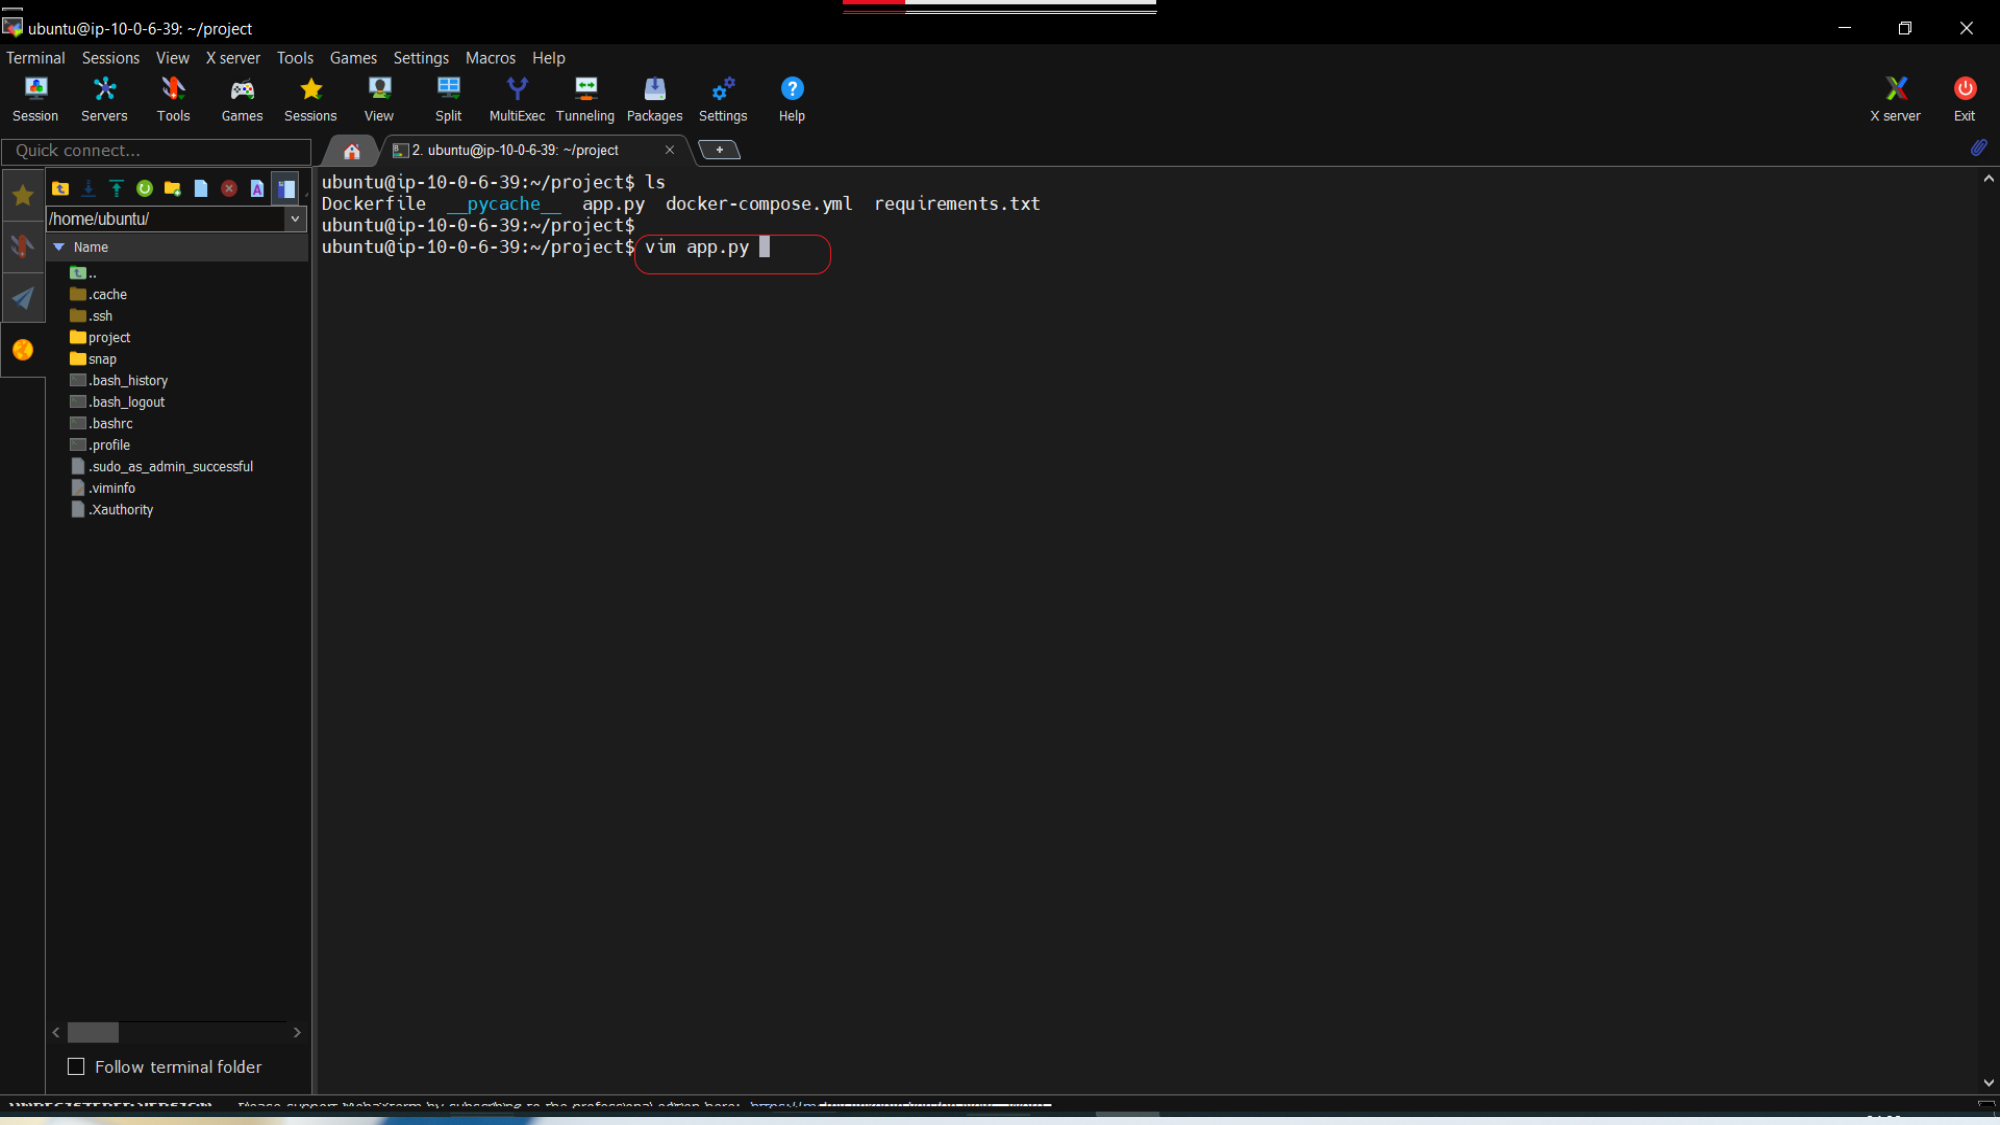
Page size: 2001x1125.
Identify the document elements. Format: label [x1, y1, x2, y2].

text_box [0, 1117, 2000, 1125]
picture [0, 0, 2000, 1117]
